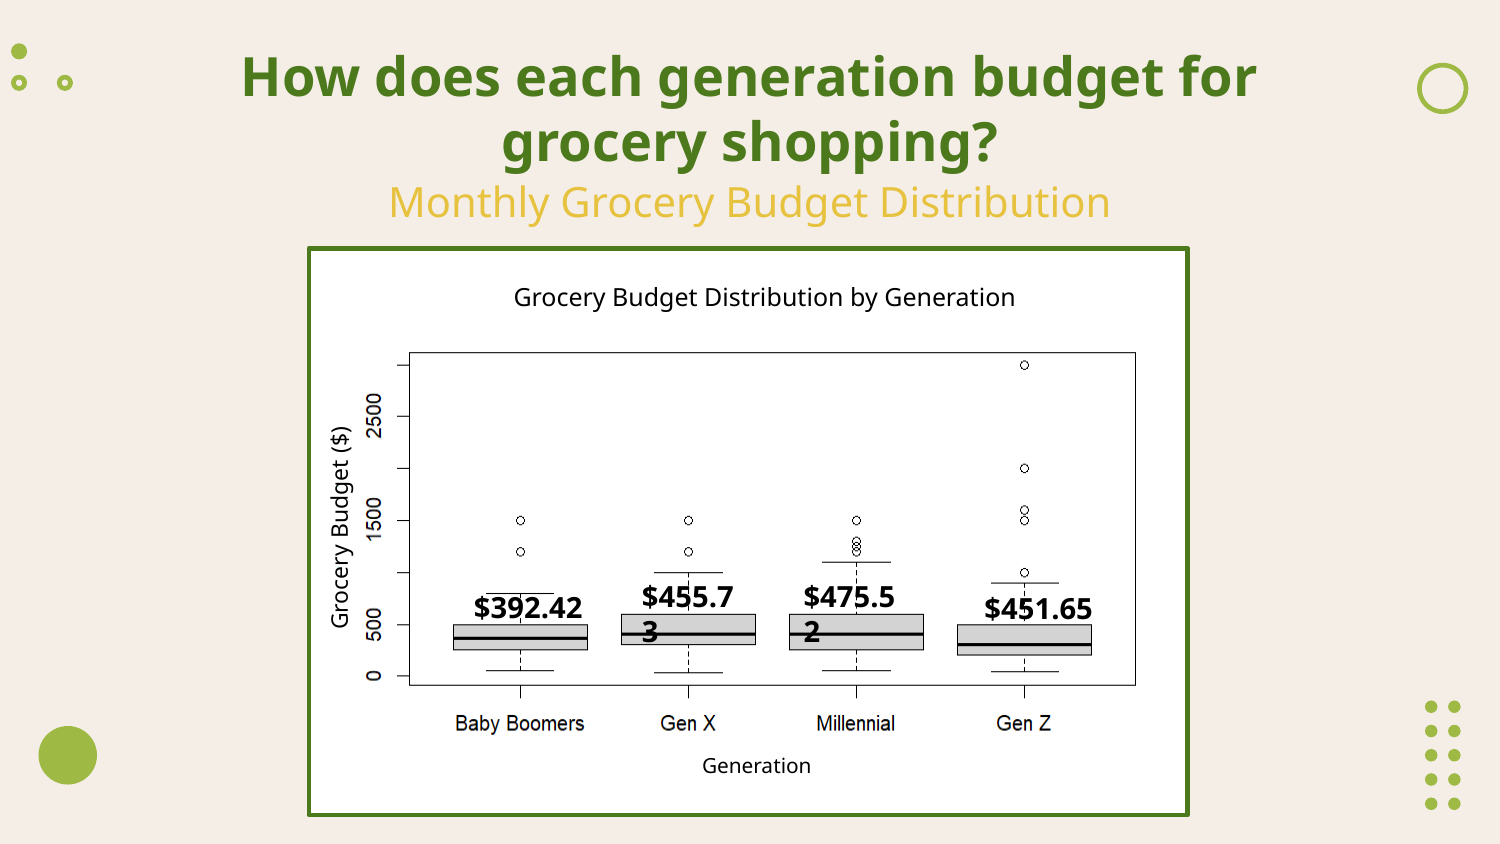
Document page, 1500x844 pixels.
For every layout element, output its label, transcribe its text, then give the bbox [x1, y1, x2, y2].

text_box Monthly Grocery Budget Distribution [118, 169, 1382, 233]
title How does each generation budget for grocery shopping? [118, 60, 1382, 155]
picture [310, 250, 1186, 813]
